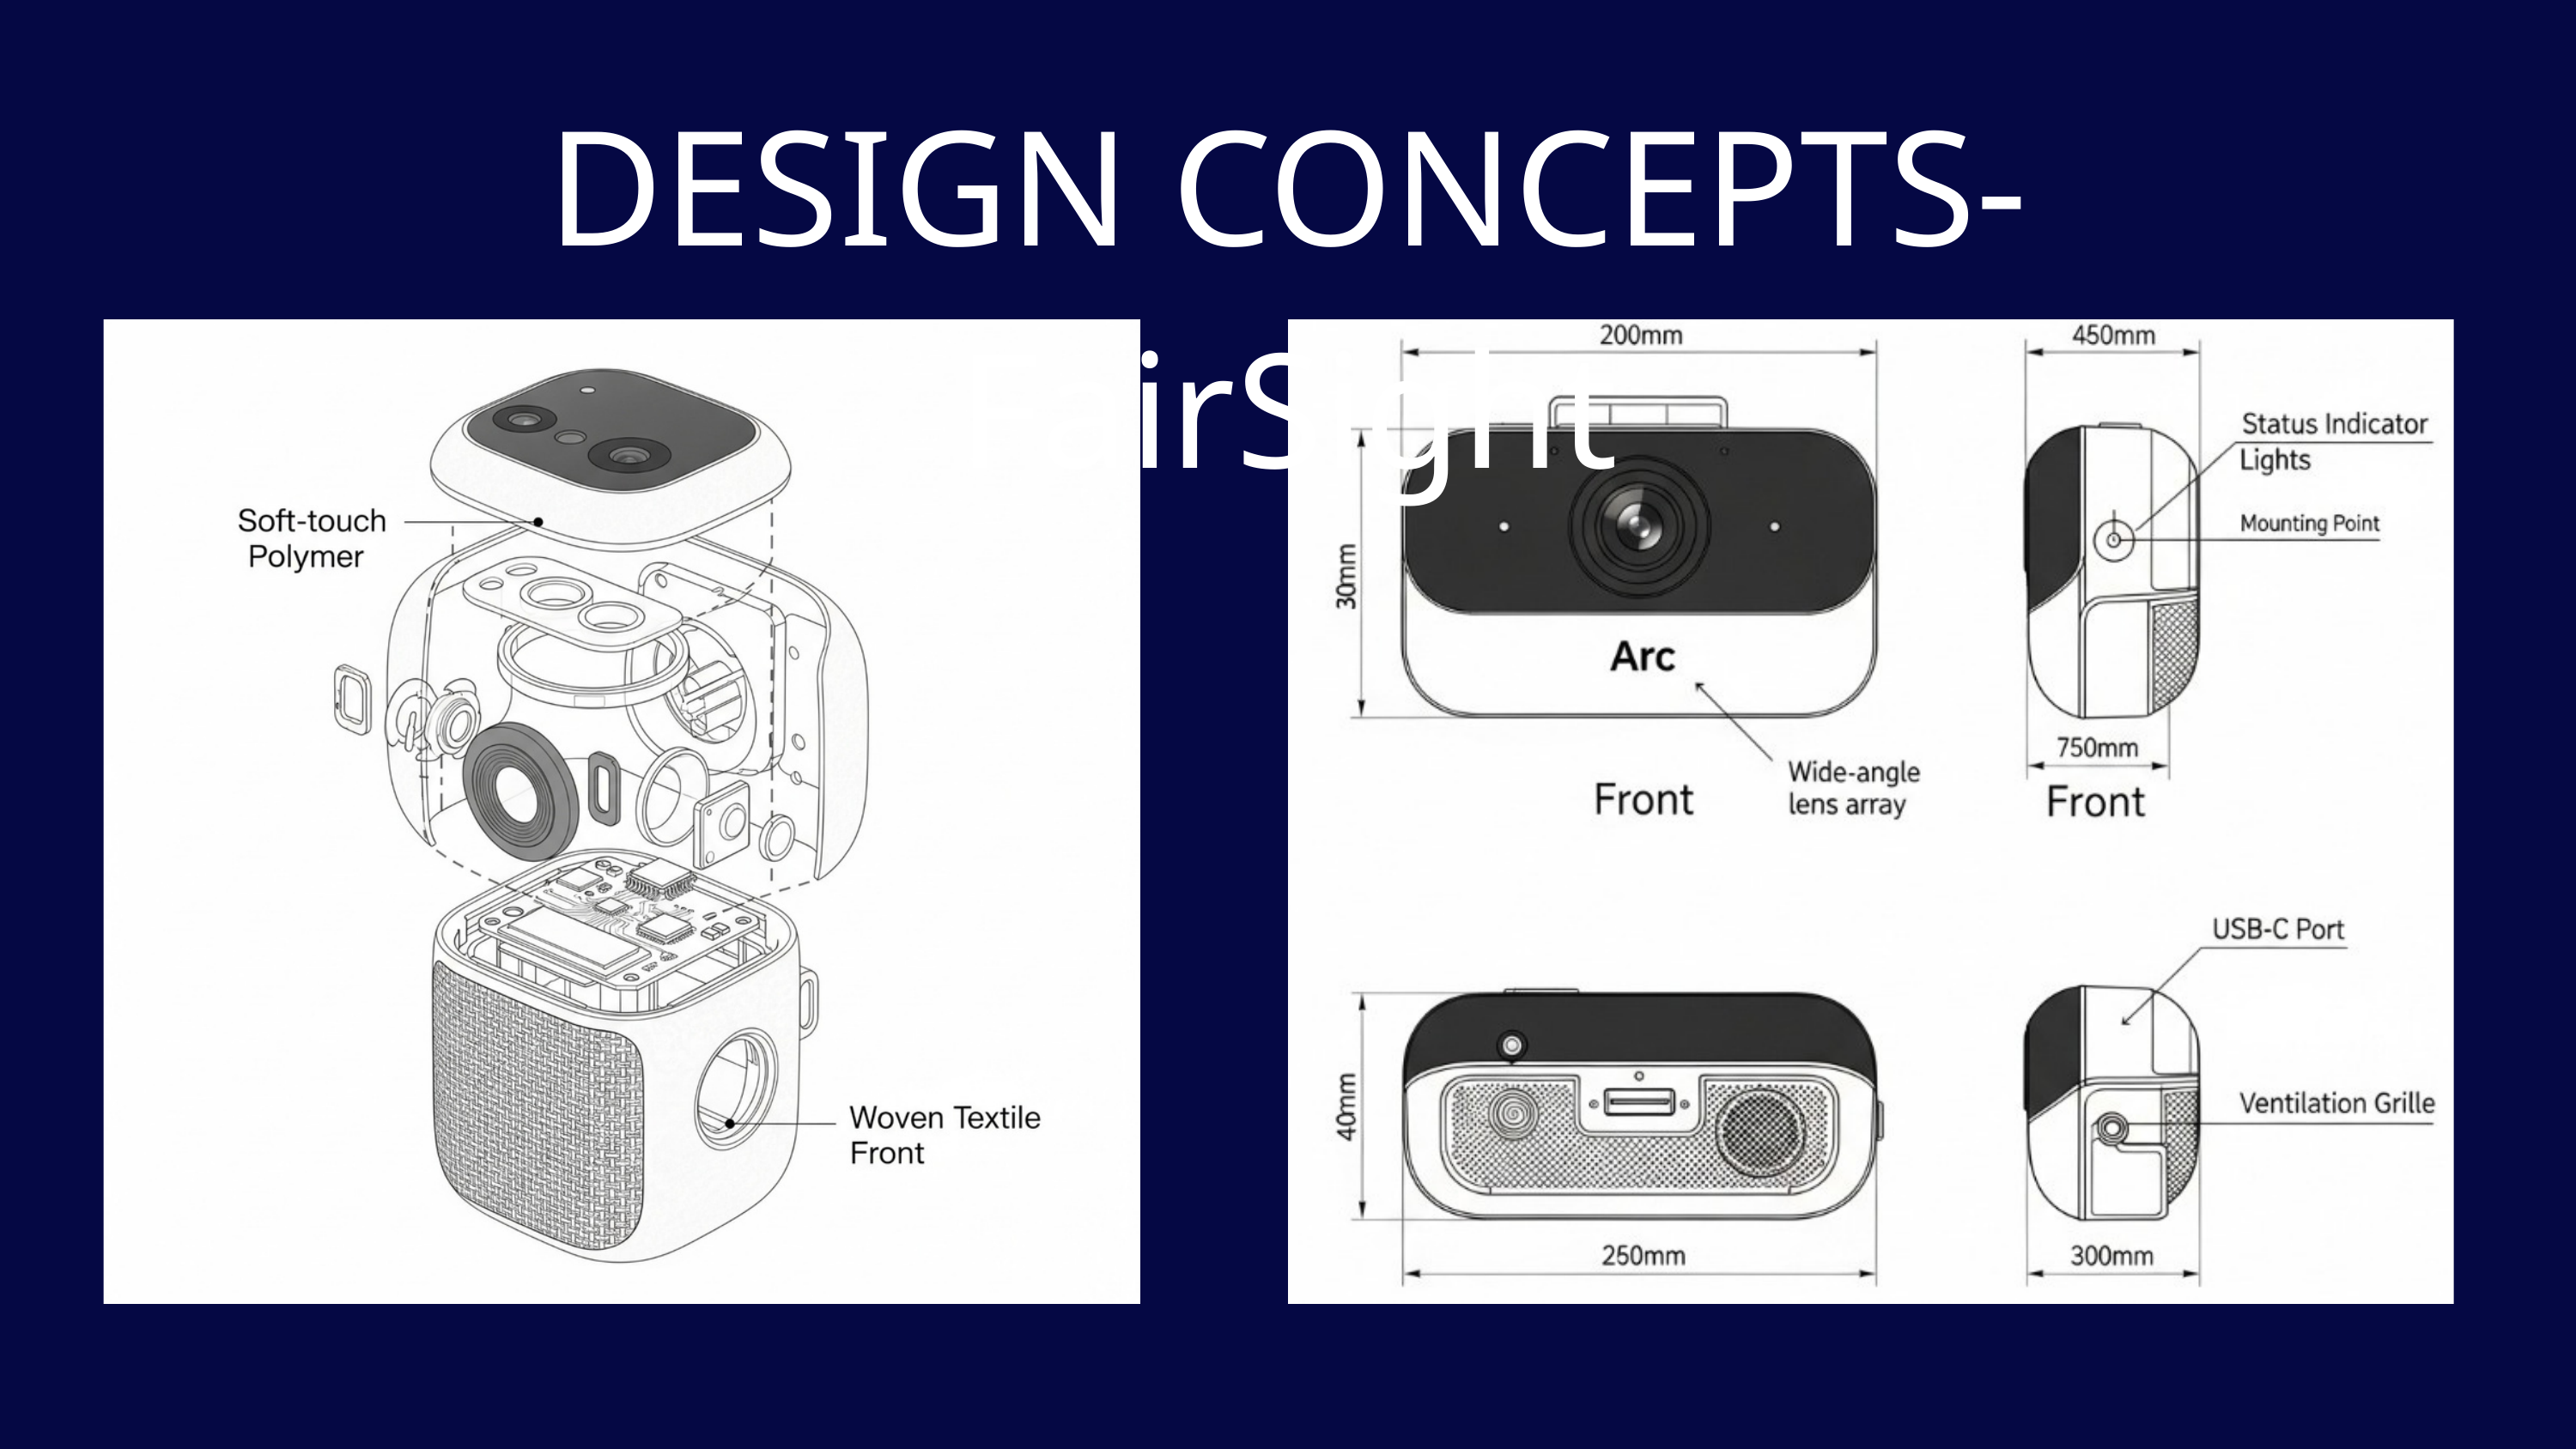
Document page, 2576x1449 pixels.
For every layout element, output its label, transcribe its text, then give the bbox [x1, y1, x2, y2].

text_box [103, 319, 1140, 1304]
text_box DESIGN CONCEPTS- FairSight [451, 54, 2125, 500]
text_box [1287, 319, 2454, 1304]
